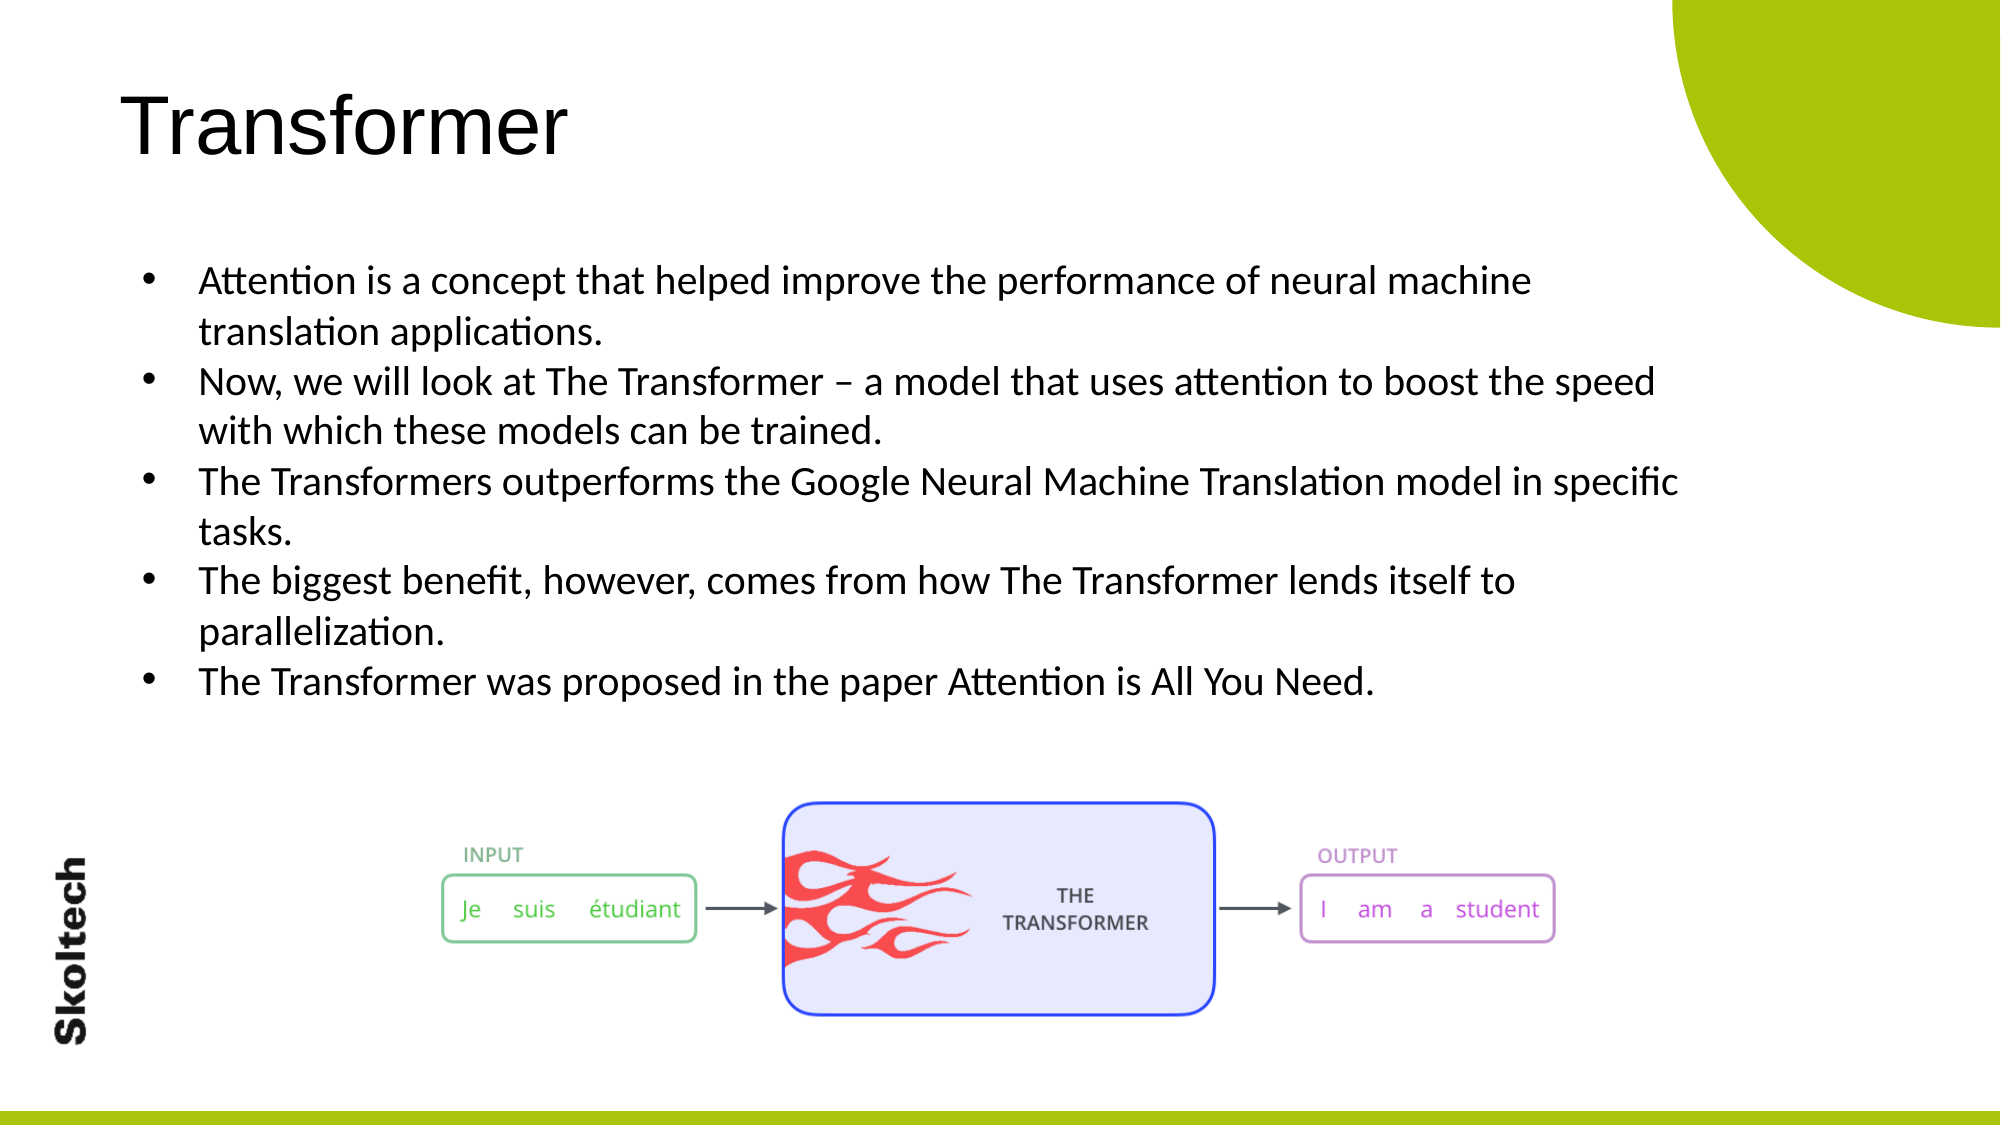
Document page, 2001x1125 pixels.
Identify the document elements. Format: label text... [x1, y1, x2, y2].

picture [54, 853, 86, 1050]
text_box Attention is a concept that helped improve the performance of neural machine translation applications. Now, we will look at The Transformer – a model that uses attention to boost the speed with which these models can be trained. The Transformers outperforms the Google Neural Machine Translation model in specific tasks. The biggest benefit, however, comes from how The Transformer lends itself to parallelization. The Transformer was proposed in the paper Attention is All You Need. [127, 245, 1723, 711]
picture [413, 743, 1587, 1051]
text_box Transformer [105, 63, 1841, 289]
